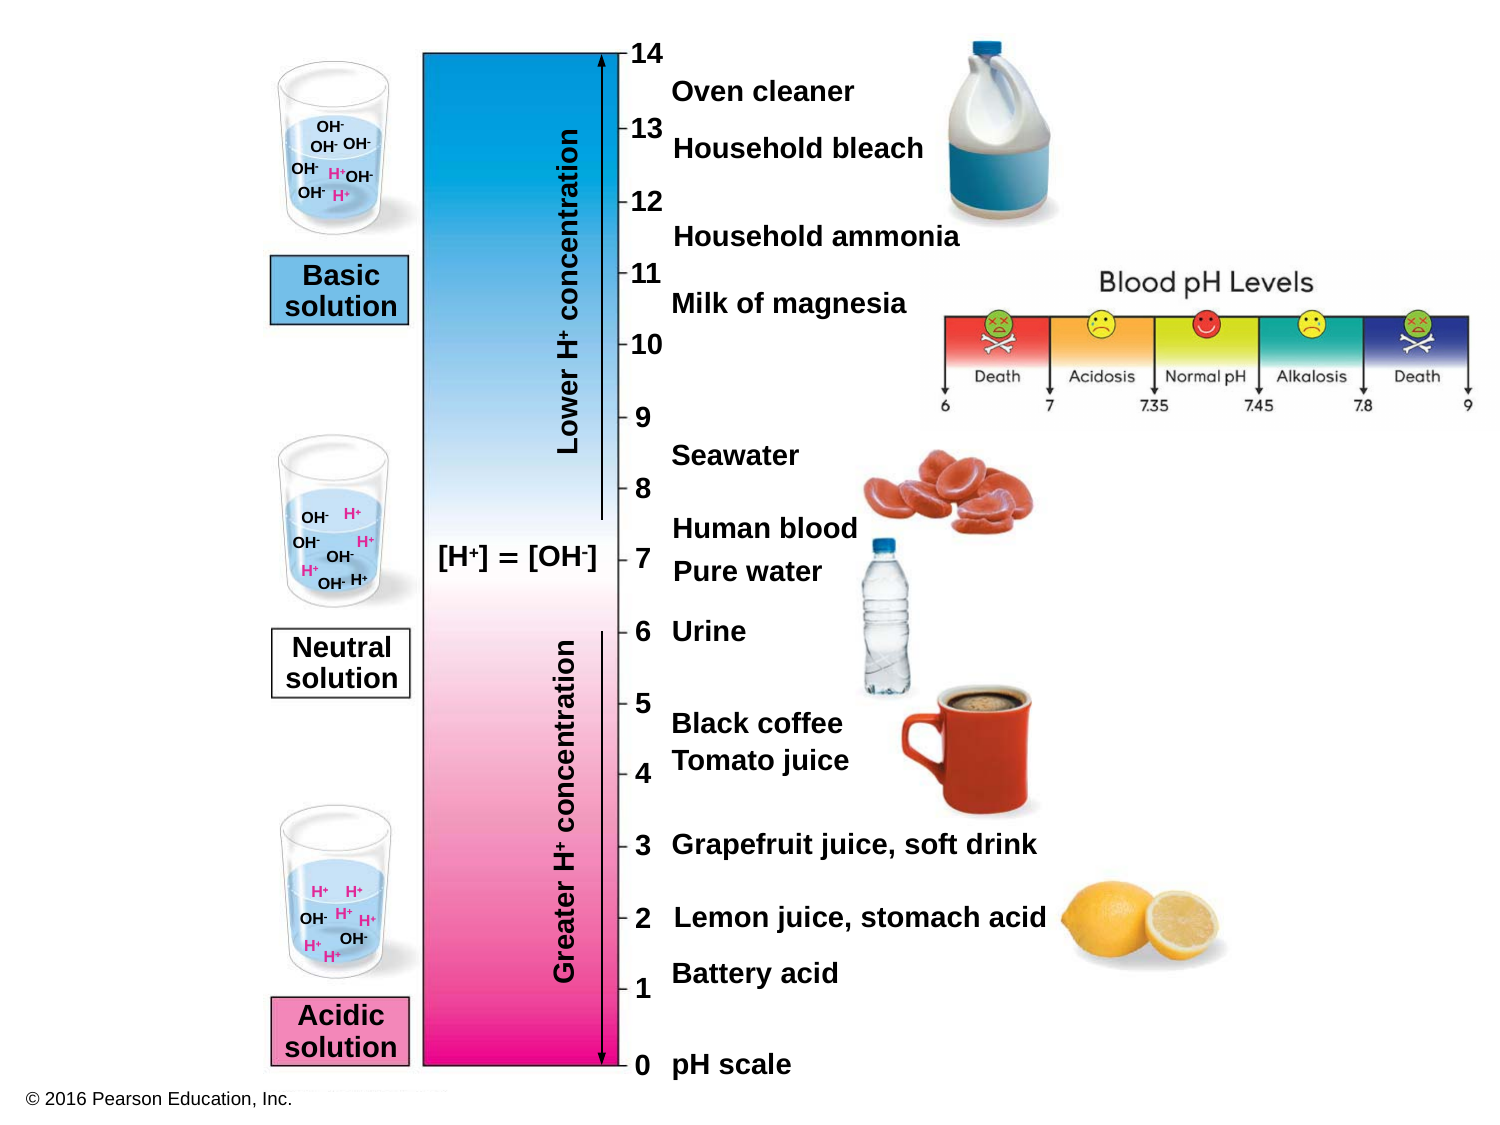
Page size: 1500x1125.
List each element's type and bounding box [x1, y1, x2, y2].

picture [263, 33, 1500, 1092]
